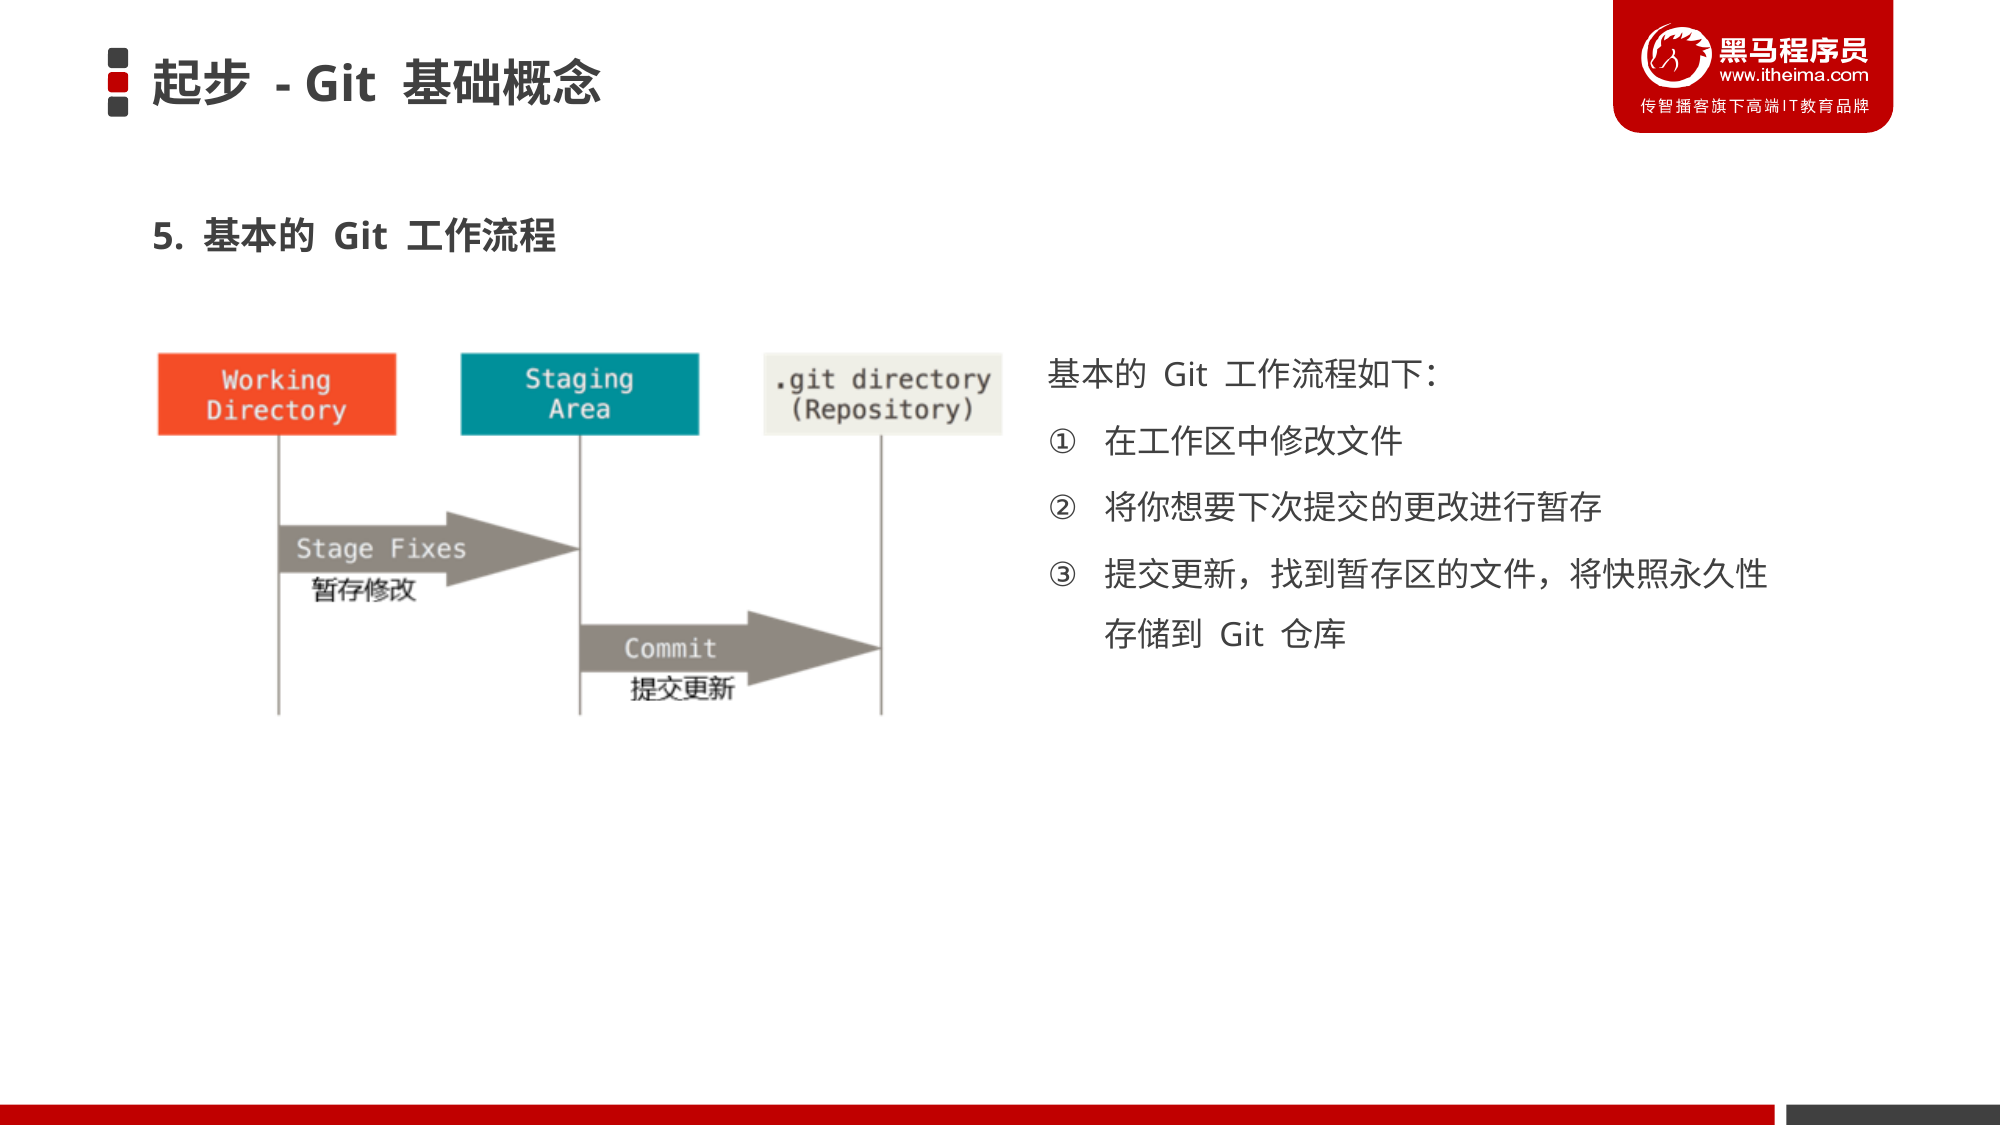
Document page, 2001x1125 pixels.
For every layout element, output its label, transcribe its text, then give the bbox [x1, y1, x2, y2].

title 起步 - Git 基础概念 [137, 38, 1577, 124]
list 基本的 Git 工作流程如下： 在工作区中修改文件 将你想要下次提交的更改进行暂存 提交更新，找到暂存区的文件，将快照永久性存储到 Git 仓库 [1033, 326, 1804, 1019]
list 5. 基本的 Git 工作流程 [137, 192, 1753, 277]
picture [1616, 11, 1894, 125]
picture [150, 345, 1014, 748]
